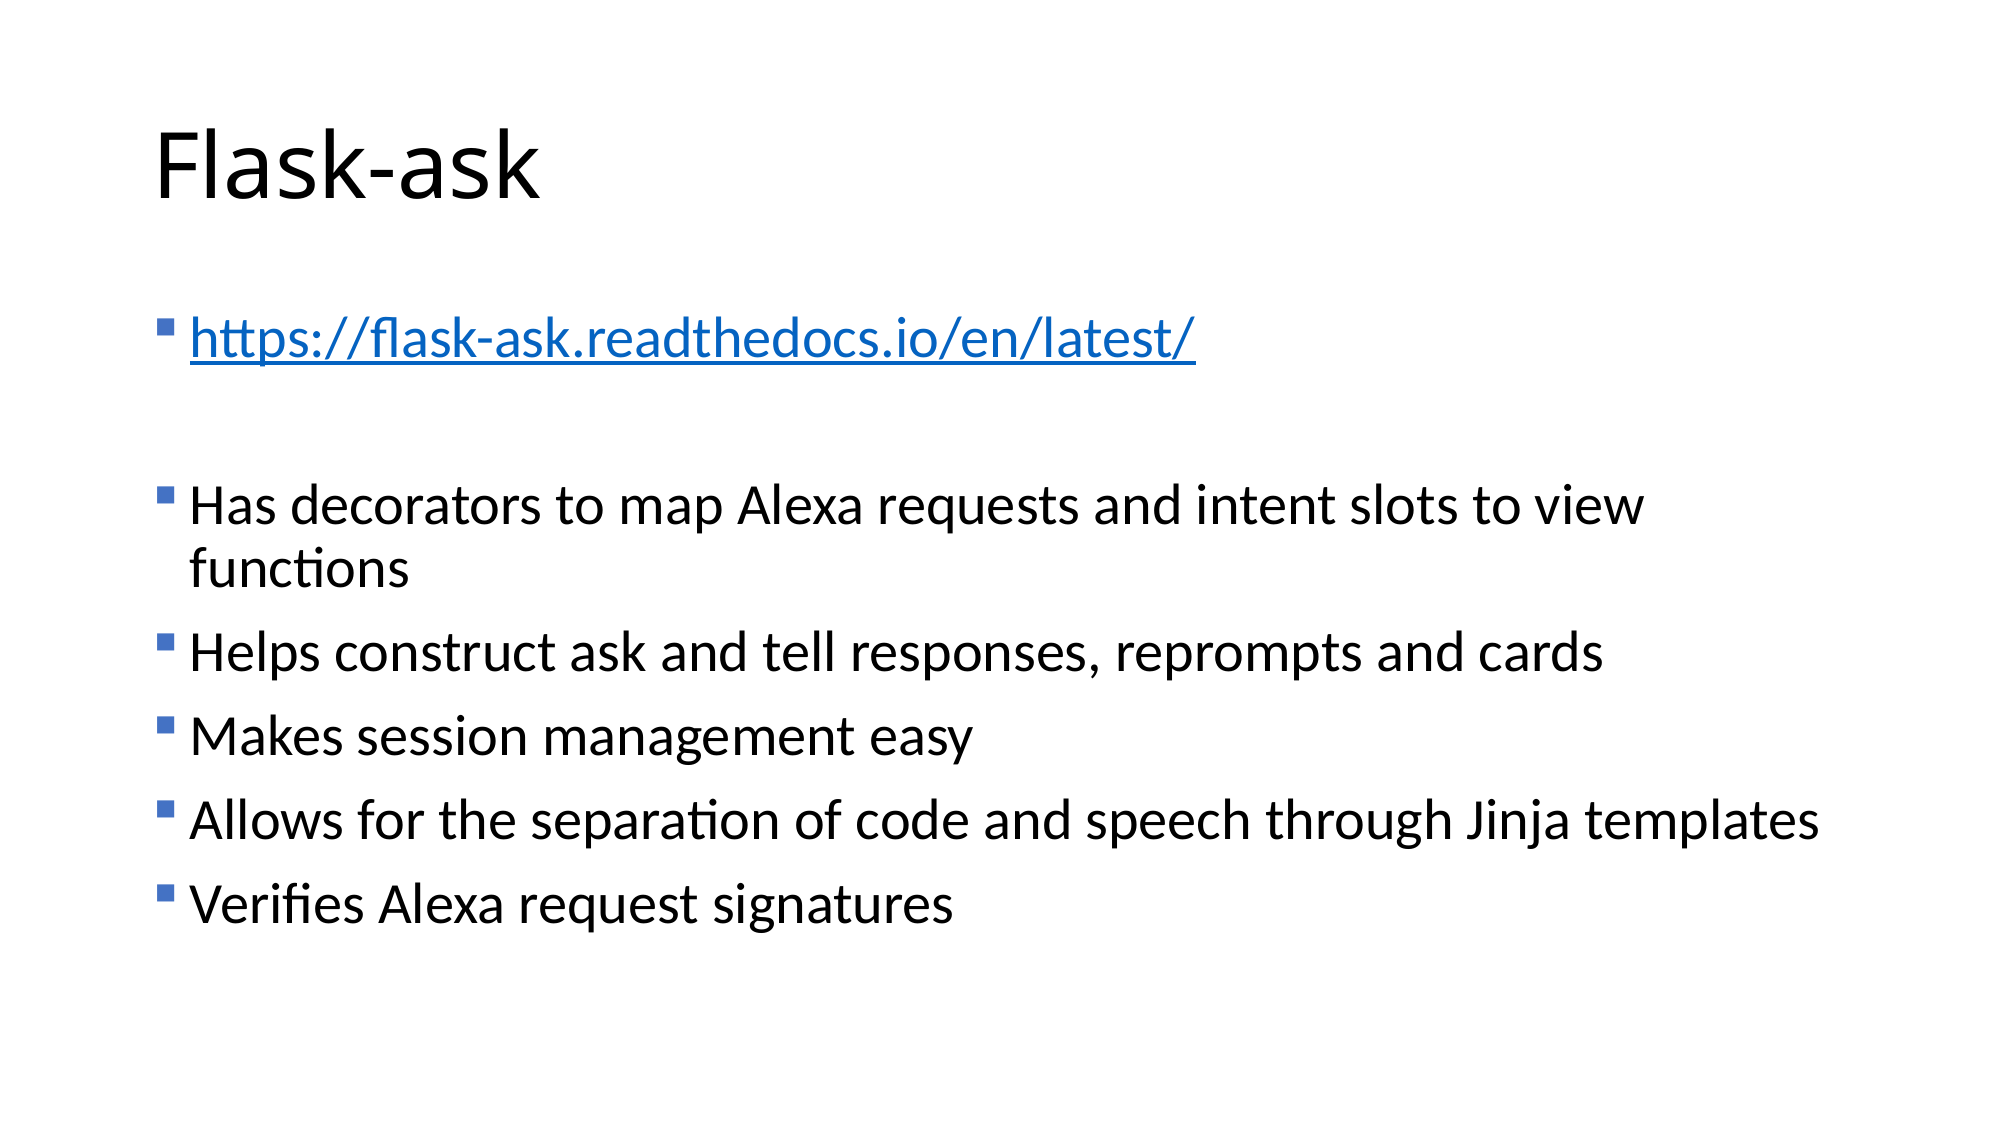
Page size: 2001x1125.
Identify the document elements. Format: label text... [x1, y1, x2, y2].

list https://flask-ask.readthedocs.io/en/latest/ Has decorators to map Alexa requests and intent slots to view functions Helps construct ask and tell responses, reprompts and cards Makes session management easy Allows for the separation of code and speech through Jinja templates Verifies Alexa request signatures [137, 299, 1863, 1014]
title Flask-ask [137, 59, 1863, 278]
